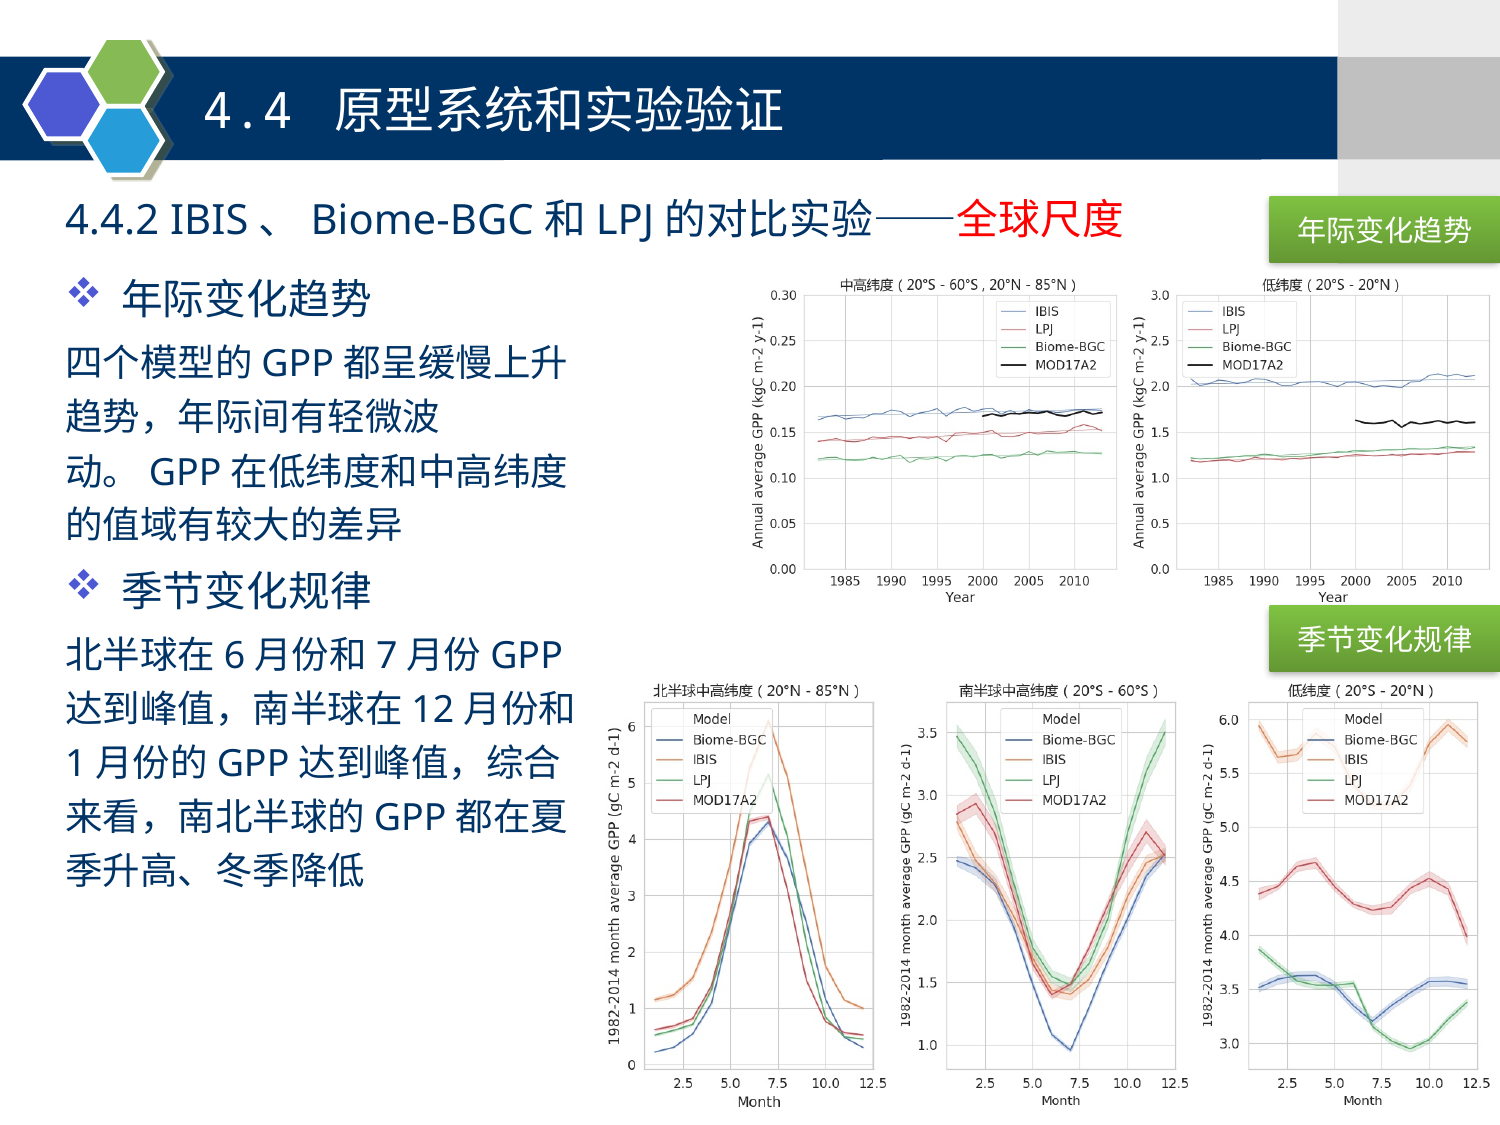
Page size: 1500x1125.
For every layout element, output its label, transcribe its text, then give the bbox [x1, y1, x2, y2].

picture [737, 264, 1500, 619]
picture [592, 668, 1500, 1125]
text_box 4.4.2 IBIS、Biome-BGC和LPJ的对比实验——全球尺度 [49, 174, 1176, 256]
text_box 4.4 原型系统和实验验证 [187, 62, 1300, 155]
text_box 季节变化规律 [1269, 627, 1500, 667]
list 年际变化趋势 四个模型的GPP都呈缓慢上升趋势，年际间有轻微波动。GPP在低纬度和中高纬度的值域有较大的差异 季节变化规律 北半球在6月份和7月份GPP达到峰值，南半球在12月份和1月份的GPP达到峰值，综合来看，南北半球的GPP都在夏季升高、冬季降低 [49, 256, 594, 965]
text_box 年际变化趋势 [1269, 196, 1500, 262]
